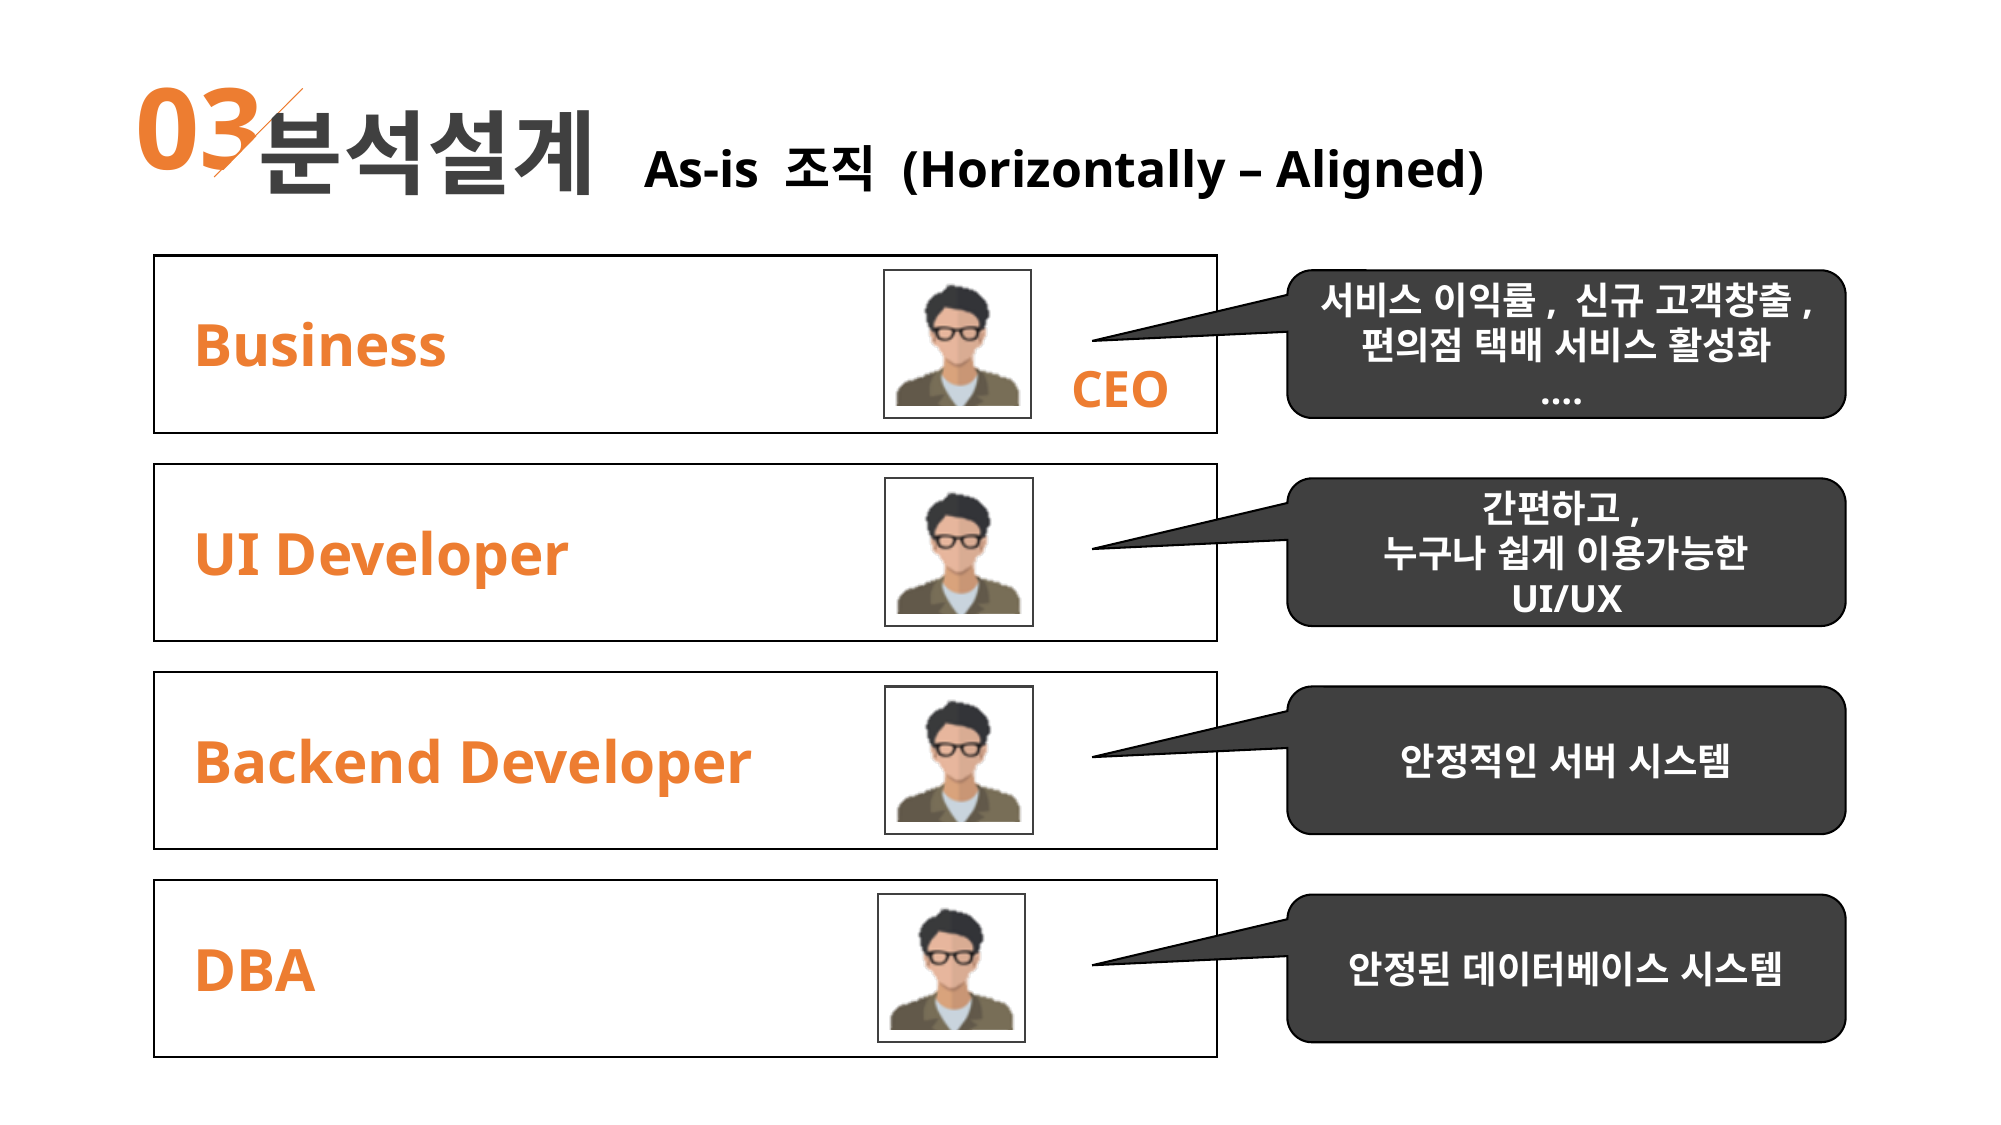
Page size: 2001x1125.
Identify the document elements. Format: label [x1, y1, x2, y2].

text_box [119, 49, 1504, 215]
text_box [154, 255, 1846, 1058]
